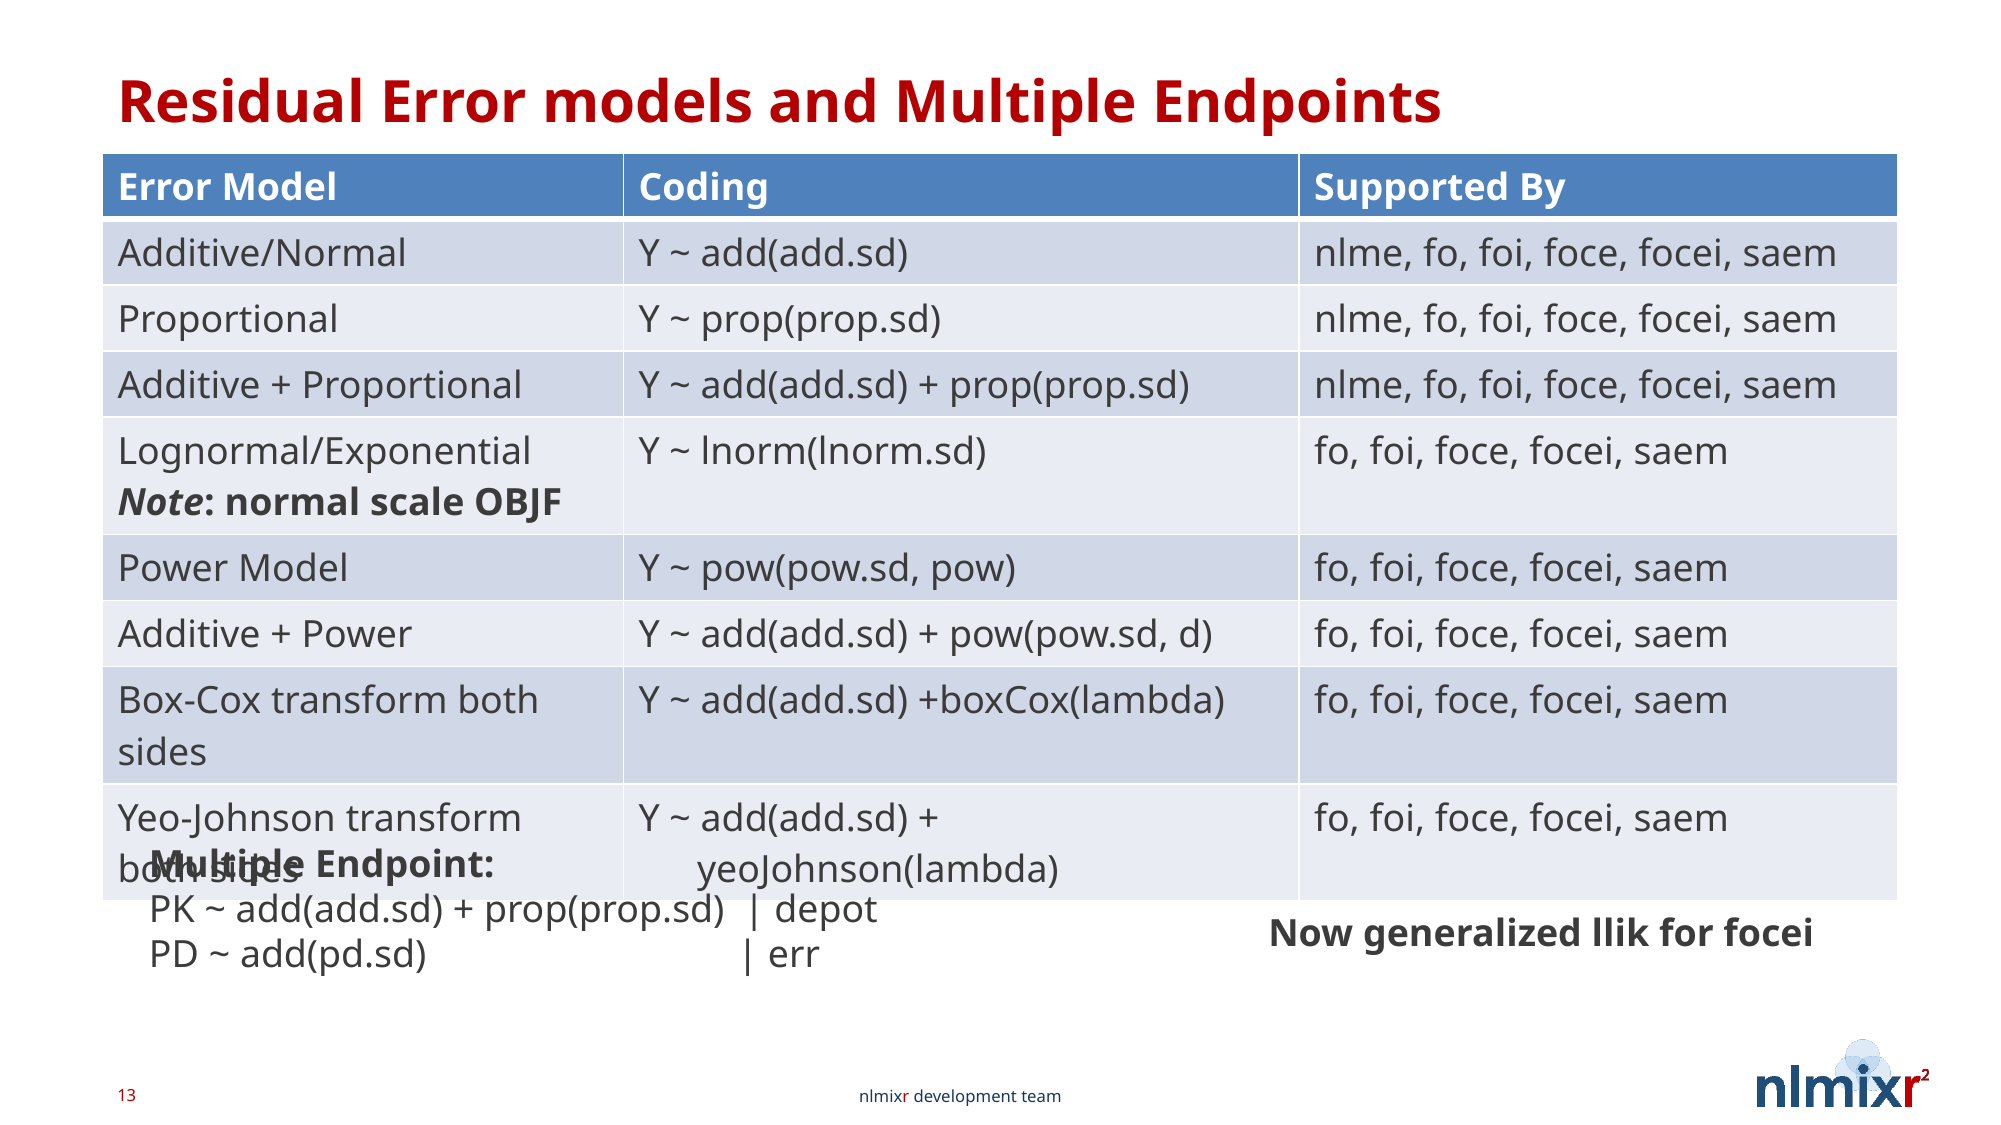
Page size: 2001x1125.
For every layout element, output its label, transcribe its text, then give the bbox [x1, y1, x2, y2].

table_header Coding [624, 154, 1298, 216]
table_cell Power Model [103, 535, 623, 600]
table_cell Y ~ add(add.sd) + yeoJohnson(lambda) [624, 785, 1298, 900]
table_cell fo, foi, foce, focei, saem [1300, 535, 1897, 600]
table_cell Y ~ lnorm(lnorm.sd) [624, 418, 1298, 534]
table_cell Additive/Normal [103, 222, 623, 284]
table_cell Y ~ add(add.sd) + prop(prop.sd) [624, 352, 1298, 416]
picture [1757, 1039, 1929, 1107]
table_cell Y ~ add(add.sd) + pow(pow.sd, d) [624, 601, 1298, 666]
text_box Multiple Endpoint: PK ~ add(add.sd) + prop(prop.sd) | depot PD ~ add(pd.sd) | err [134, 832, 894, 983]
table_cell nlme, fo, foi, foce, focei, saem [1300, 352, 1897, 416]
footer nlmixr development team [354, 1076, 1567, 1115]
table_cell Y ~ add(add.sd) +boxCox(lambda) [624, 667, 1298, 783]
text_box Now generalized llik for focei [1253, 901, 1830, 962]
table_cell Y ~ pow(pow.sd, pow) [624, 535, 1298, 600]
table_cell nlme, fo, foi, foce, focei, saem [1300, 222, 1897, 284]
table_cell fo, foi, foce, focei, saem [1300, 785, 1897, 900]
table_cell fo, foi, foce, focei, saem [1300, 601, 1897, 666]
table_cell Proportional [103, 286, 623, 350]
table_cell Lognormal/Exponential Note: normal scale OBJF [103, 418, 623, 534]
table_cell Y ~ prop(prop.sd) [624, 286, 1298, 350]
table_cell Additive + Power [103, 601, 623, 666]
table_cell fo, foi, foce, focei, saem [1300, 418, 1897, 534]
table_cell nlme, fo, foi, foce, focei, saem [1300, 286, 1897, 350]
table_cell Box-Cox transform both sides [103, 667, 623, 783]
table_cell Yeo-Johnson transform both sides [103, 785, 623, 900]
table_header Supported By [1300, 154, 1897, 216]
table_cell fo, foi, foce, focei, saem [1300, 667, 1897, 783]
table_cell Y ~ add(add.sd) [624, 222, 1298, 284]
table_cell Additive + Proportional [103, 352, 623, 416]
slide_number 13 [102, 1076, 276, 1115]
table_header Error Model [103, 154, 623, 216]
title Residual Error models and Multiple Endpoints [102, 18, 1898, 152]
